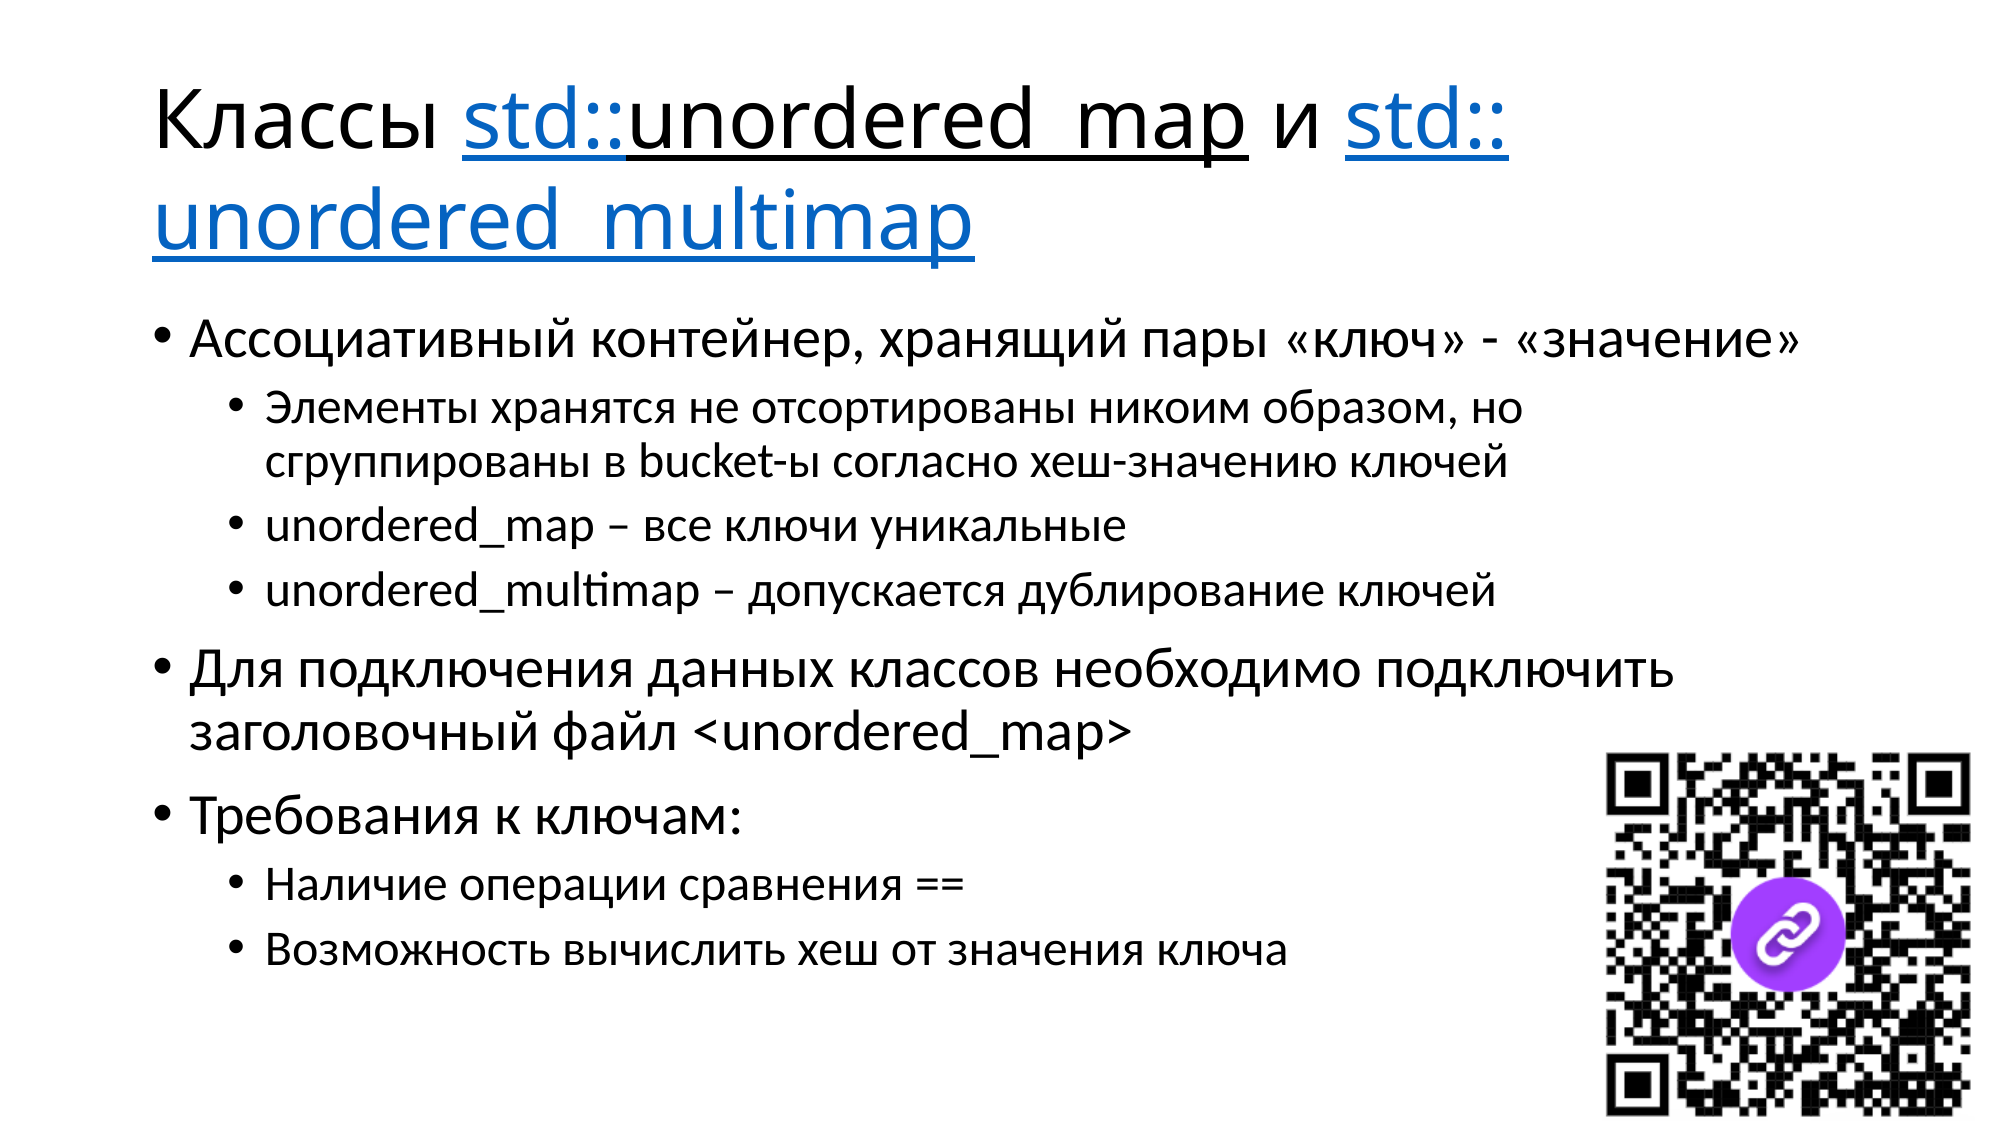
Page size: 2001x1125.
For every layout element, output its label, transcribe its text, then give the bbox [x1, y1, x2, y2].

list Ассоциативный контейнер, хранящий пары «ключ» - «значение» Элементы хранятся не отсортированы никоим образом, но сгруппированы в bucket-ы согласно хеш-значению ключей unordered_map – все ключи уникальные unordered_multimap – допускается дублирование ключей Для подключения данных классов необходимо подключить заголовочный файл <unordered_map> Требования к ключам: Наличие операции сравнения == Возможность вычислить хеш от значения ключа [137, 299, 1863, 1014]
picture [1602, 747, 1975, 1122]
title Классы std::unordered_map и std::unordered_multimap [137, 59, 1863, 278]
